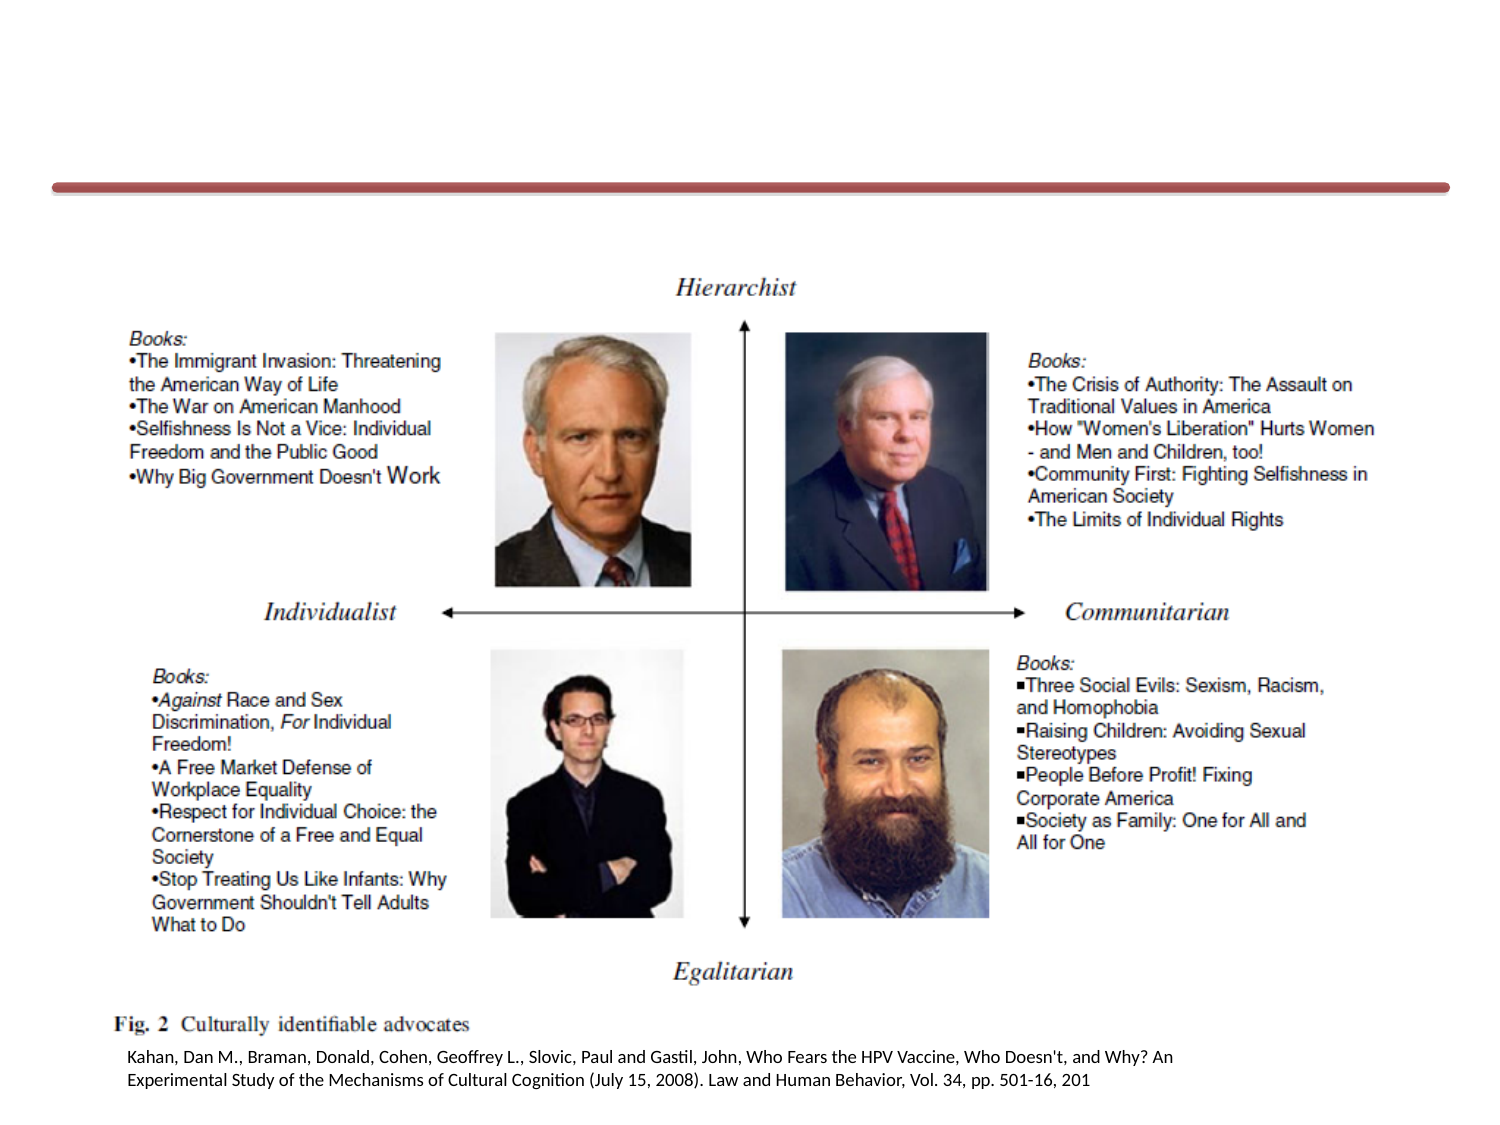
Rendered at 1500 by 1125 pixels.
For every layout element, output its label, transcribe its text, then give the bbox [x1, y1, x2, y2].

text_box Kahan, Dan M., Braman, Donald, Cohen, Geoffrey L., Slovic, Paul and Gastil, John, Who Fears the HPV Vaccine, Who Doesn't, and Why? An Experimental Study of the Mechanisms of Cultural Cognition (July 15, 2008). Law and Human Behavior, Vol. 34, pp. 501-16, 201 [112, 1037, 1250, 1098]
text_box [86, 249, 1425, 1046]
